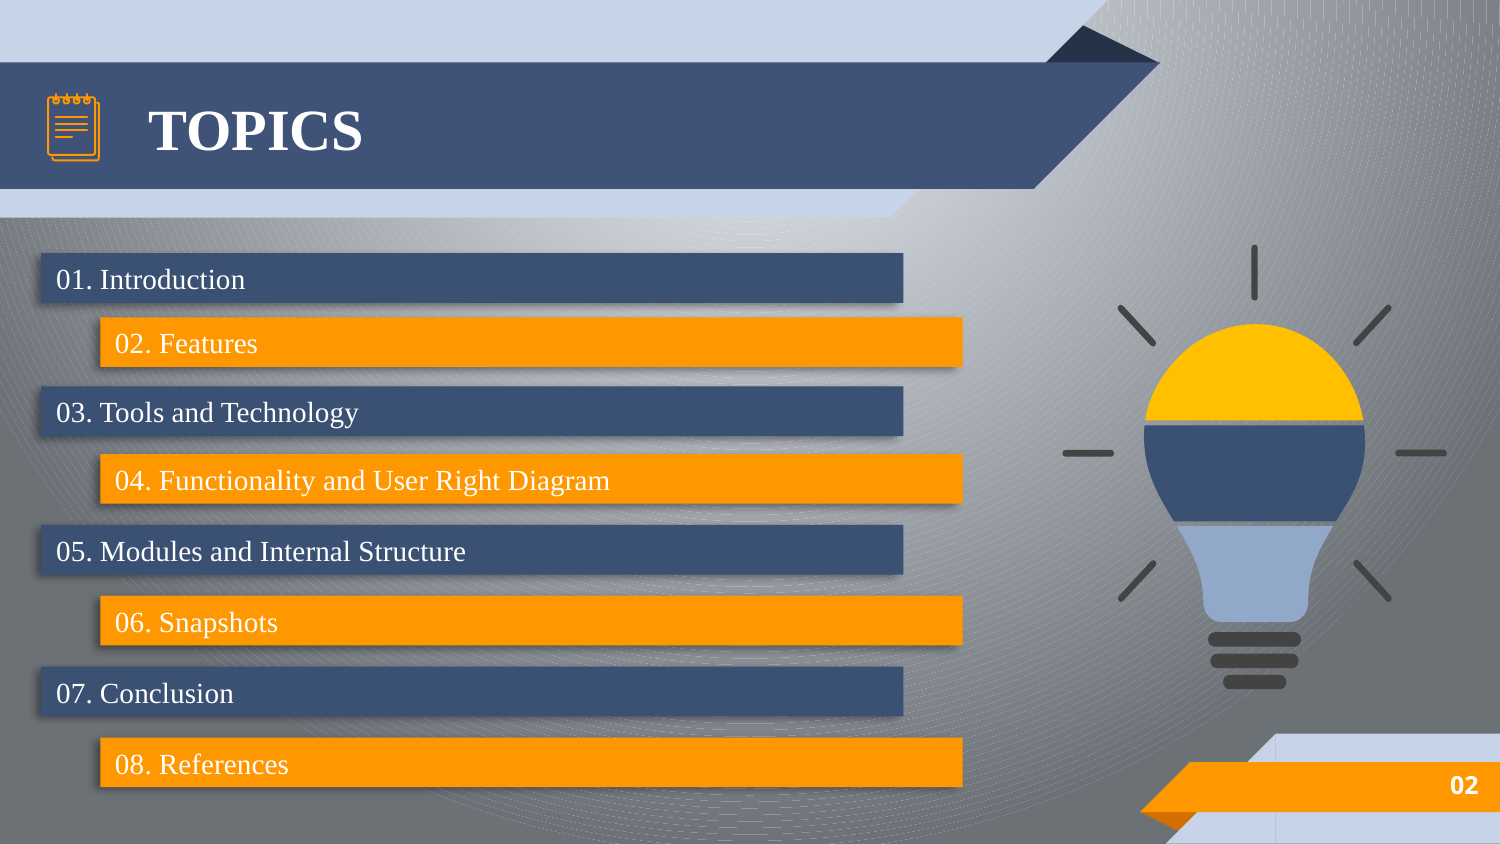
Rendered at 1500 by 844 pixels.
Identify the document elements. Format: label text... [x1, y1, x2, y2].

text_box 02. Features [100, 317, 963, 367]
slide_number 02 [1249, 760, 1494, 813]
text_box 01. Introduction [41, 253, 904, 303]
text_box 03. Tools and Technology [41, 386, 904, 437]
text_box 07. Conclusion [41, 666, 904, 717]
title TOPICS [133, 64, 997, 190]
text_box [1062, 244, 1448, 690]
text_box 05. Modules and Internal Structure [41, 524, 904, 575]
text_box 08. References [100, 737, 963, 788]
text_box 06. Snapshots [100, 595, 963, 646]
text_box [47, 93, 100, 161]
text_box 04. Functionality and User Right Diagram [100, 454, 963, 504]
